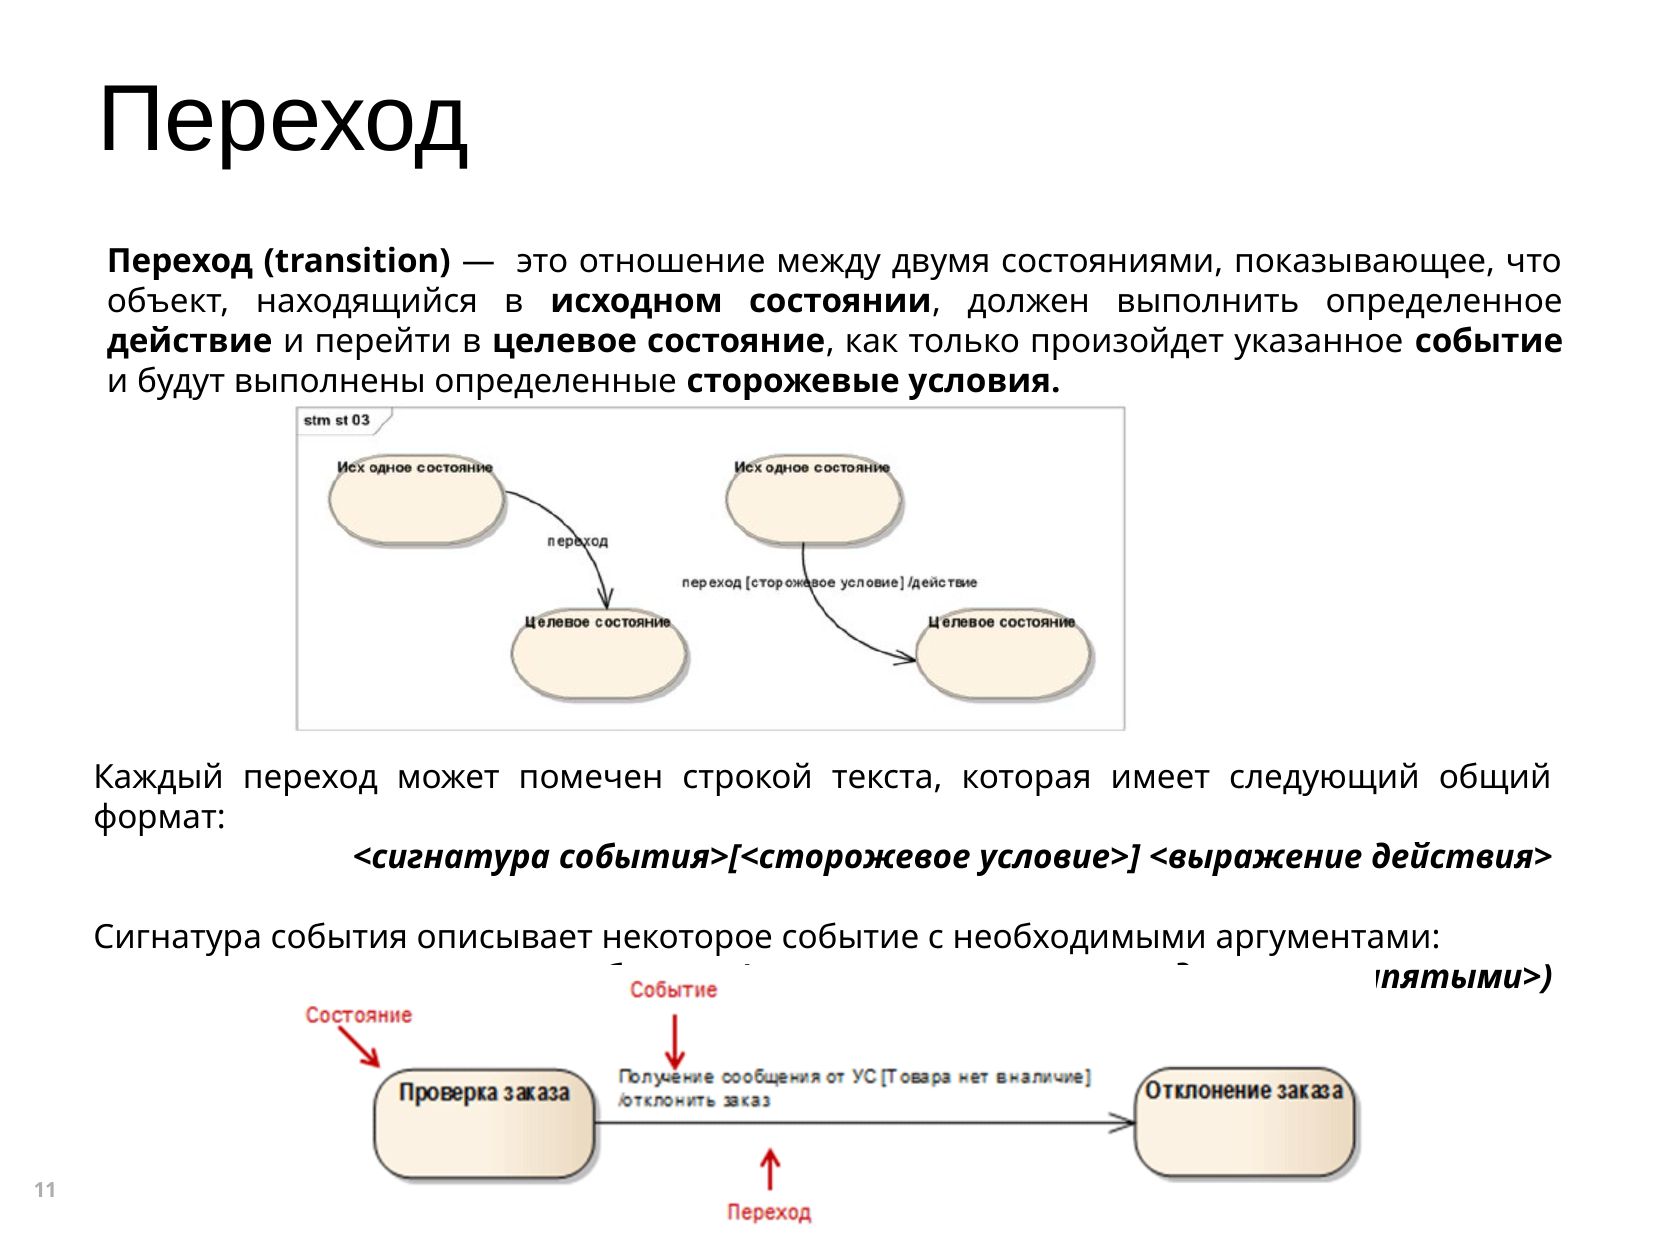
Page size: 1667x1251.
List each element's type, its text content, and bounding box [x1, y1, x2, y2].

text_box ‹#› [14, 1171, 77, 1211]
title Переход [80, 28, 1581, 197]
picture [284, 965, 1377, 1245]
text_box Переход (transition) — это отношение между двумя состояниями, показывающее, что объект, находящийся в исходном состоянии, должен выполнить определенное действие и перейти в целевое состояние, как только произойдет указанное событие и будут выполнены определенные сторожевые условия. [90, 231, 1581, 429]
picture [290, 400, 1131, 733]
text_box Каждый переход может помечен строкой текста, которая имеет следующий общий формат: <сигнатура события>[<сторожевое условие>] <выражение действия> Сигнатура события описывает некоторое событие с необходимыми аргументами: <имя события>(<список параметров, разделенных запятыми>) [76, 746, 1571, 1004]
